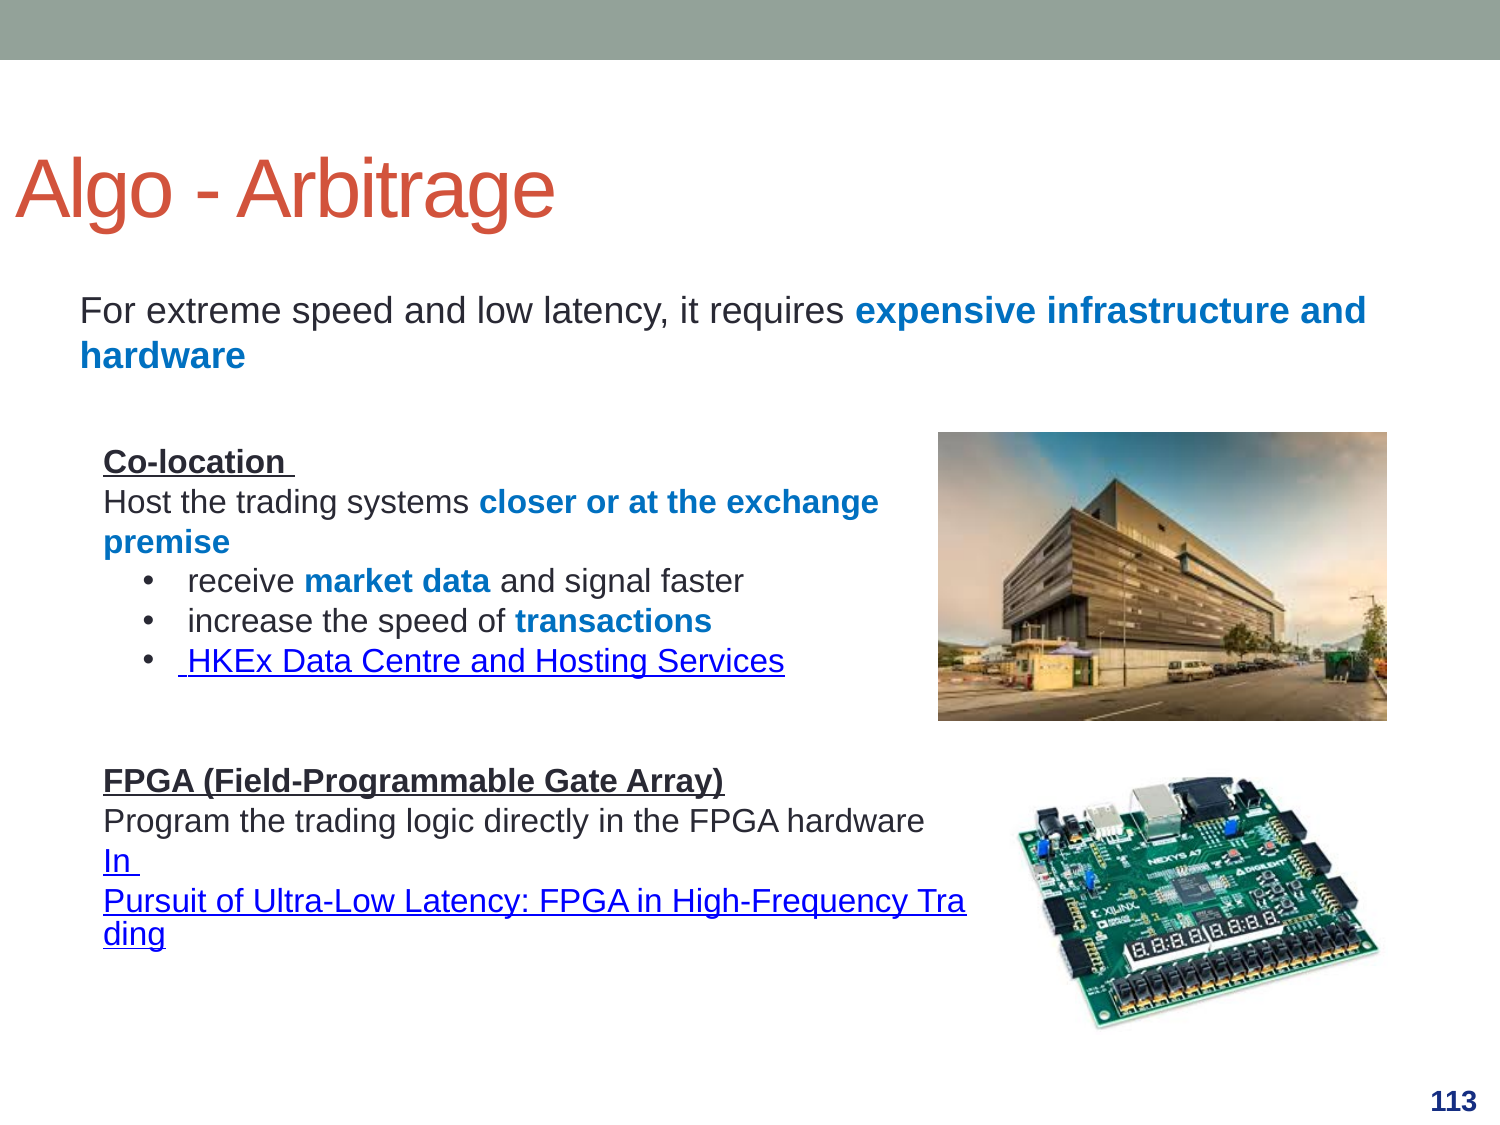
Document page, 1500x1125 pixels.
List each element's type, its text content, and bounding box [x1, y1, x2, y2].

picture [938, 432, 1387, 721]
text_box Co-location Host the trading systems closer or at the exchange premise receive market data and signal faster increase the speed of transactions HKEx Data Centre and Hosting Services FPGA (Field-Programmable Gate Array) Program the trading logic directly in the FPGA hardware In Pursuit of Ultra-Low Latency: FPGA in High-Frequency Trading [88, 432, 987, 967]
picture [1009, 762, 1389, 1035]
slide_number 113 [1415, 1070, 1499, 1125]
text_box Algo - Arbitrage [0, 101, 1325, 266]
text_box For extreme speed and low latency, it requires expensive infrastructure and hardware [64, 278, 1483, 811]
